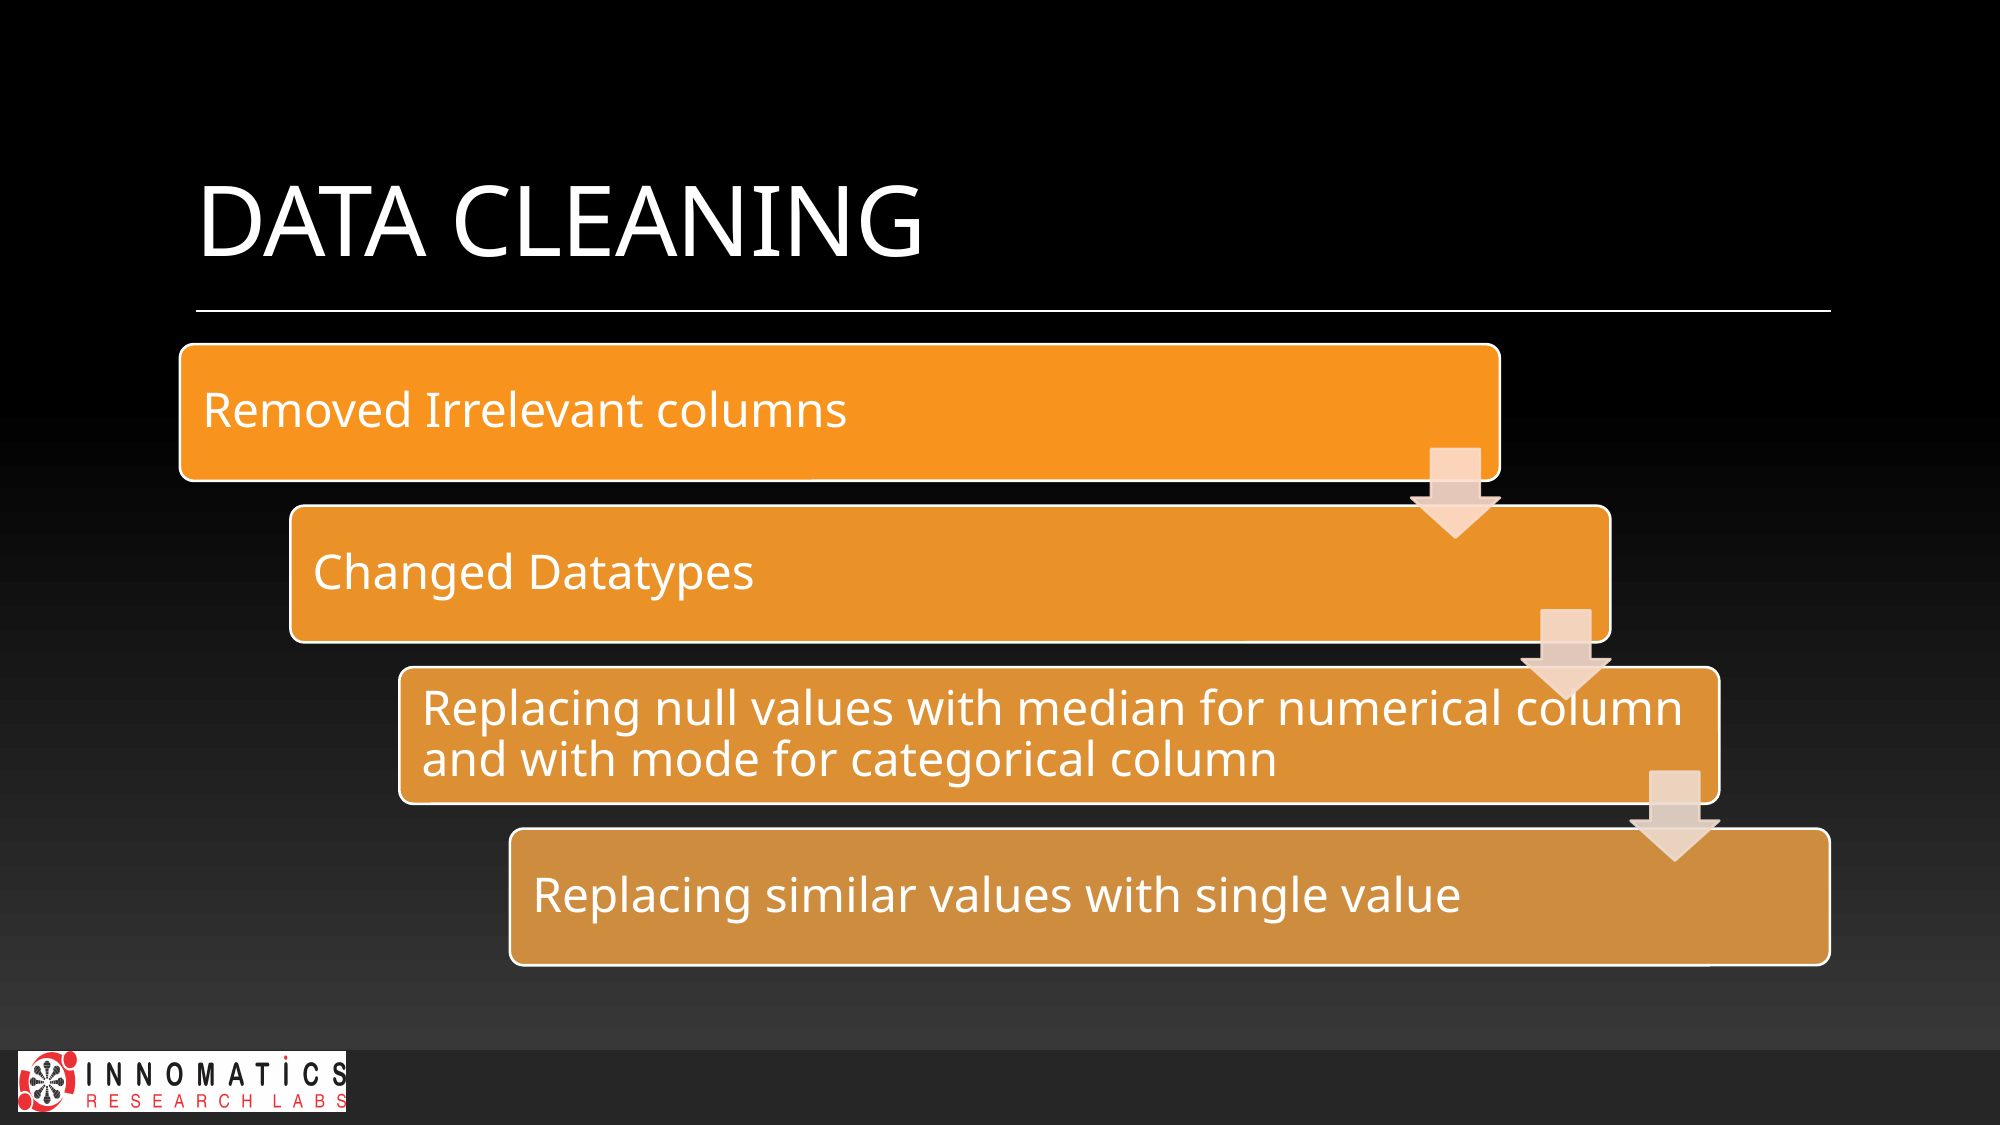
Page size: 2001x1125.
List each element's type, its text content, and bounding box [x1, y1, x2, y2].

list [179, 343, 1831, 966]
text_box [0, 0, 2000, 1049]
text_box [0, 1049, 2000, 1125]
title DATA CLEANING [180, 47, 1830, 285]
picture [17, 1050, 346, 1112]
